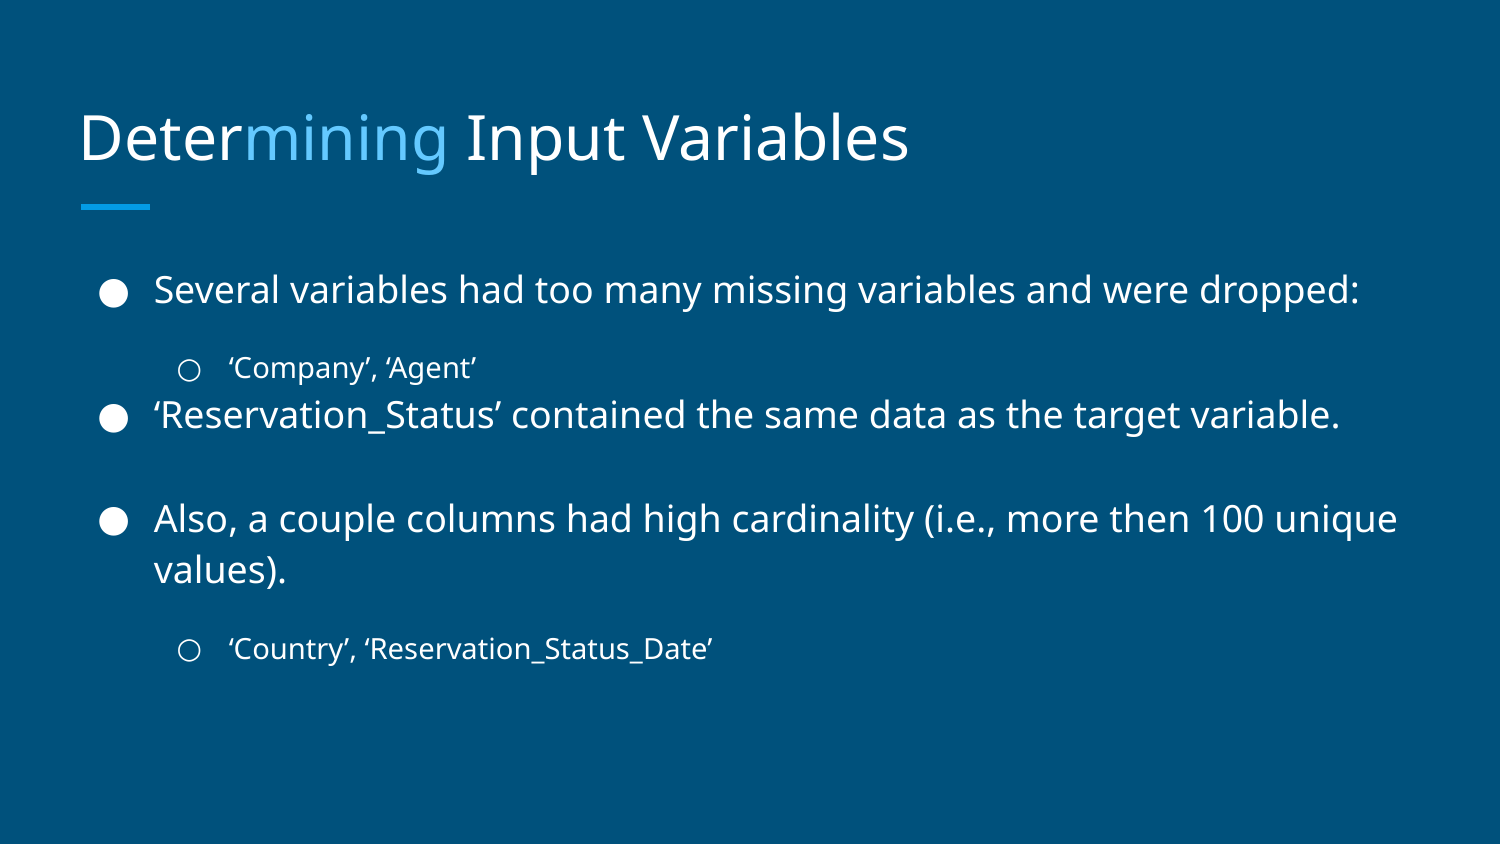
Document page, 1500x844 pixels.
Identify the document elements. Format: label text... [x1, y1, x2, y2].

title Determining Input Variables [63, 75, 1437, 188]
list Several variables had too many missing variables and were dropped: ‘Company’, ‘Agent’ ‘Reservation_Status’ contained the same data as the target variable. Also, a couple columns had high cardinality (i.e., more then 100 unique values). ‘Country’, ‘Reservation_Status_Date’ [63, 244, 1437, 750]
